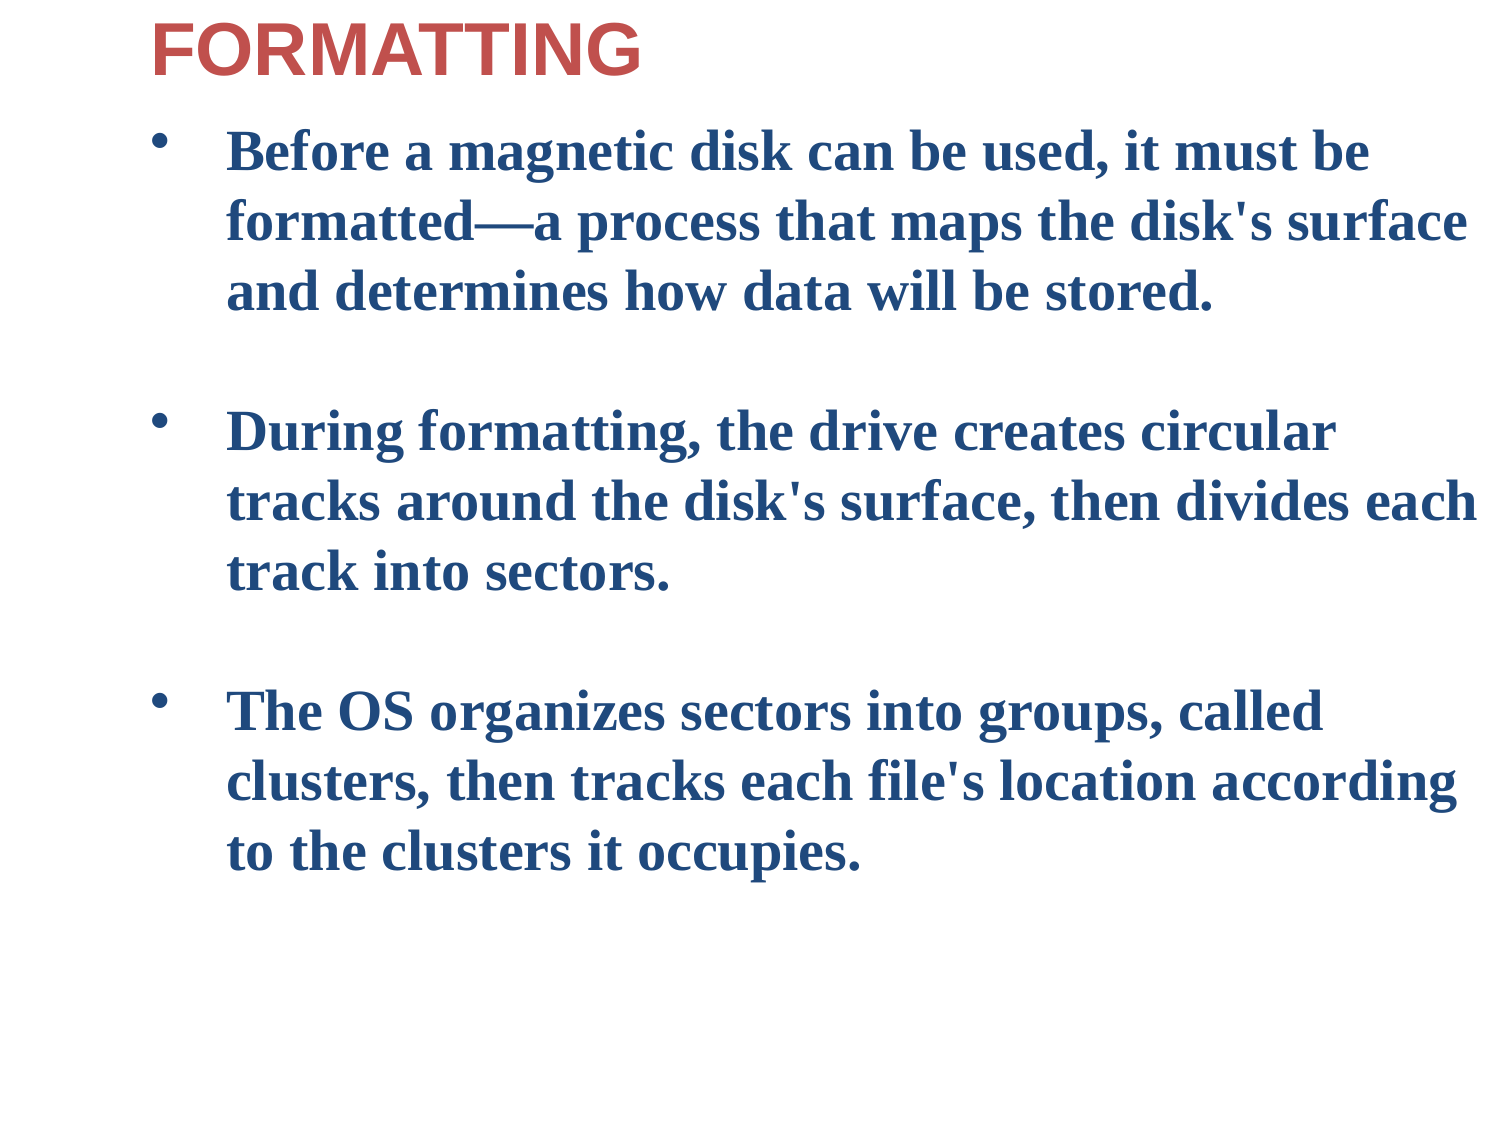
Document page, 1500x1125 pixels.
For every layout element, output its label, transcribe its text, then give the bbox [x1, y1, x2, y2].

text_box Before a magnetic disk can be used, it must be formatted—a process that maps the disk's surface and determines how data will be stored. During formatting, the drive creates circular tracks around the disk's surface, then divides each track into sectors. The OS organizes sectors into groups, called clusters, then tracks each file's location according to the clusters it occupies. [0, 99, 1500, 895]
text_box FORMATTING [0, 0, 1500, 99]
